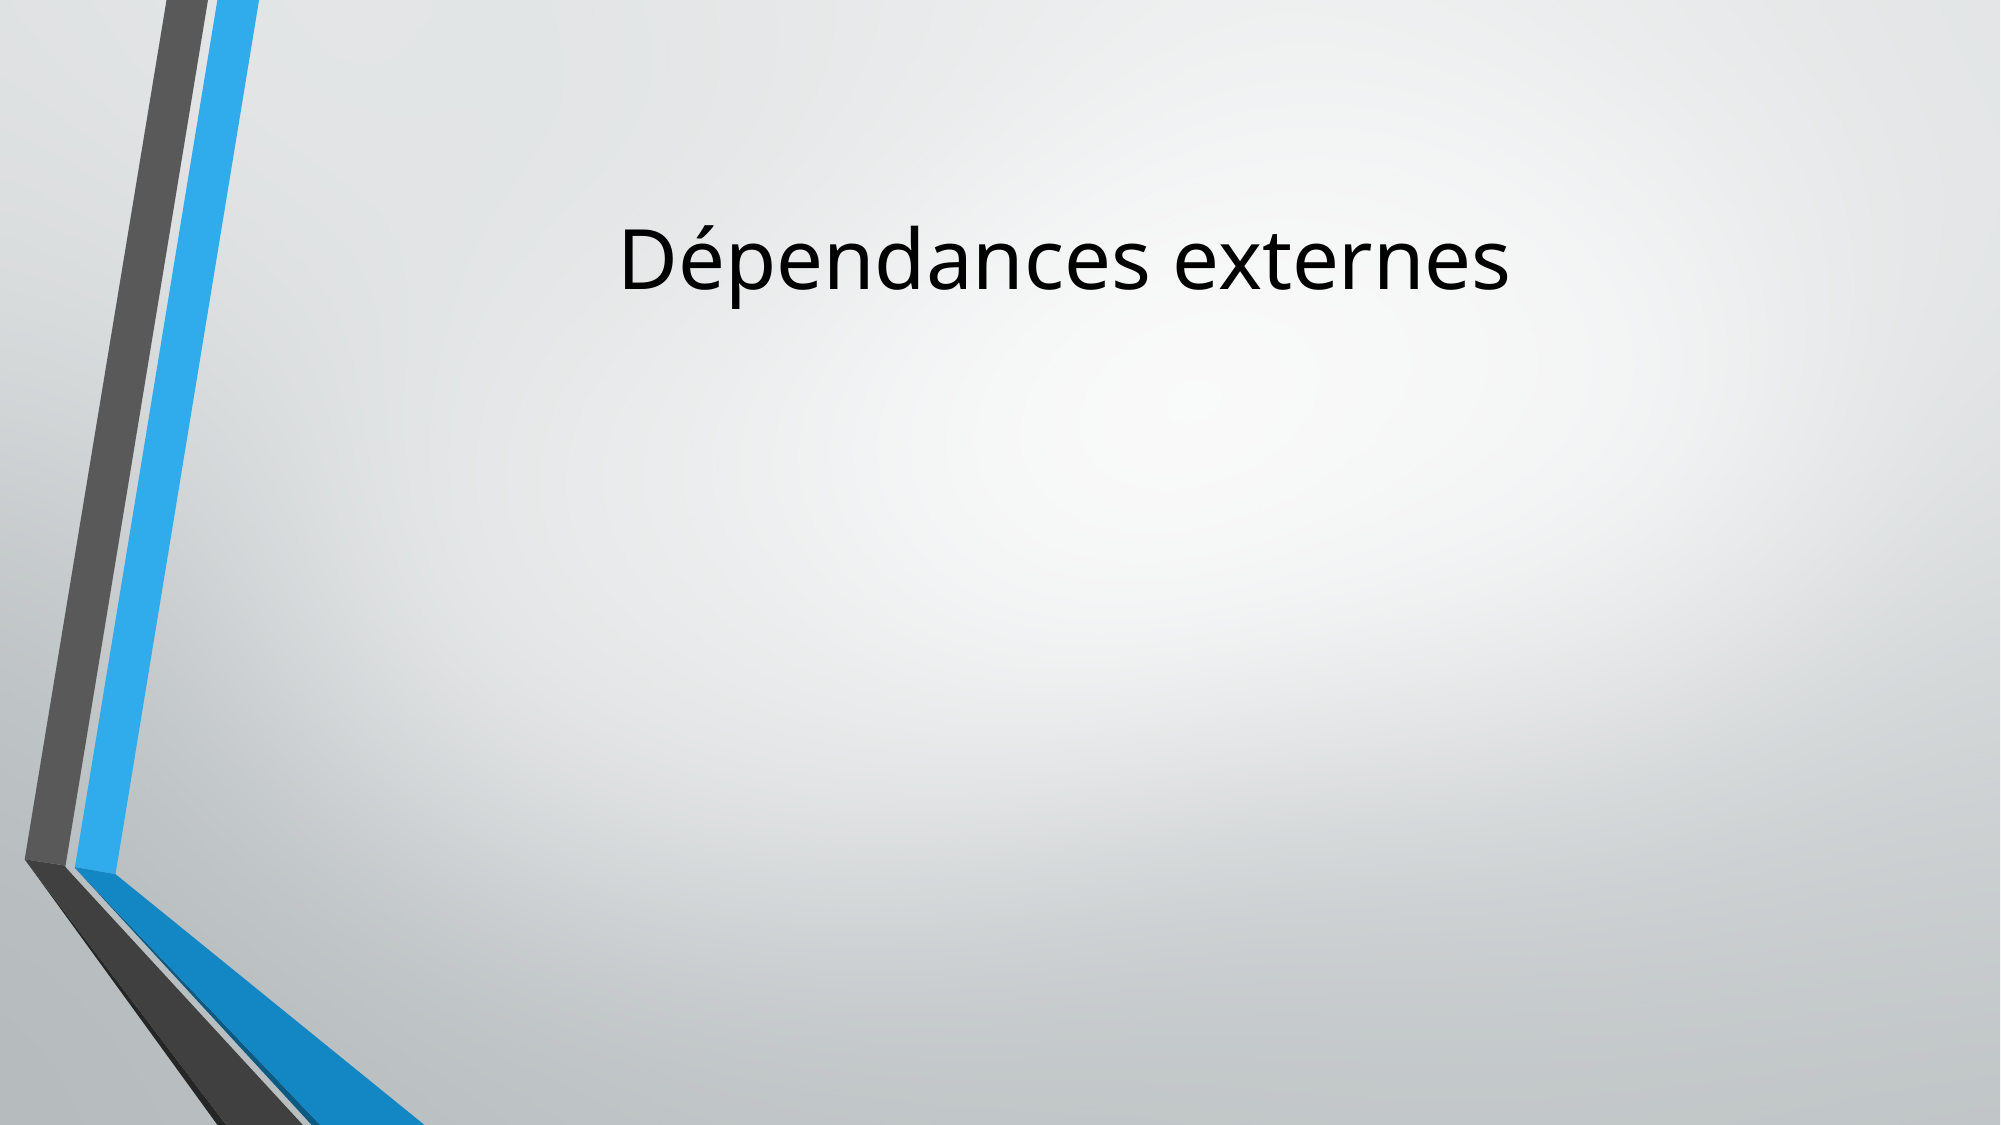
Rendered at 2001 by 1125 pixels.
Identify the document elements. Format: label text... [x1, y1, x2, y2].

title Dépendances externes [243, 112, 1887, 400]
